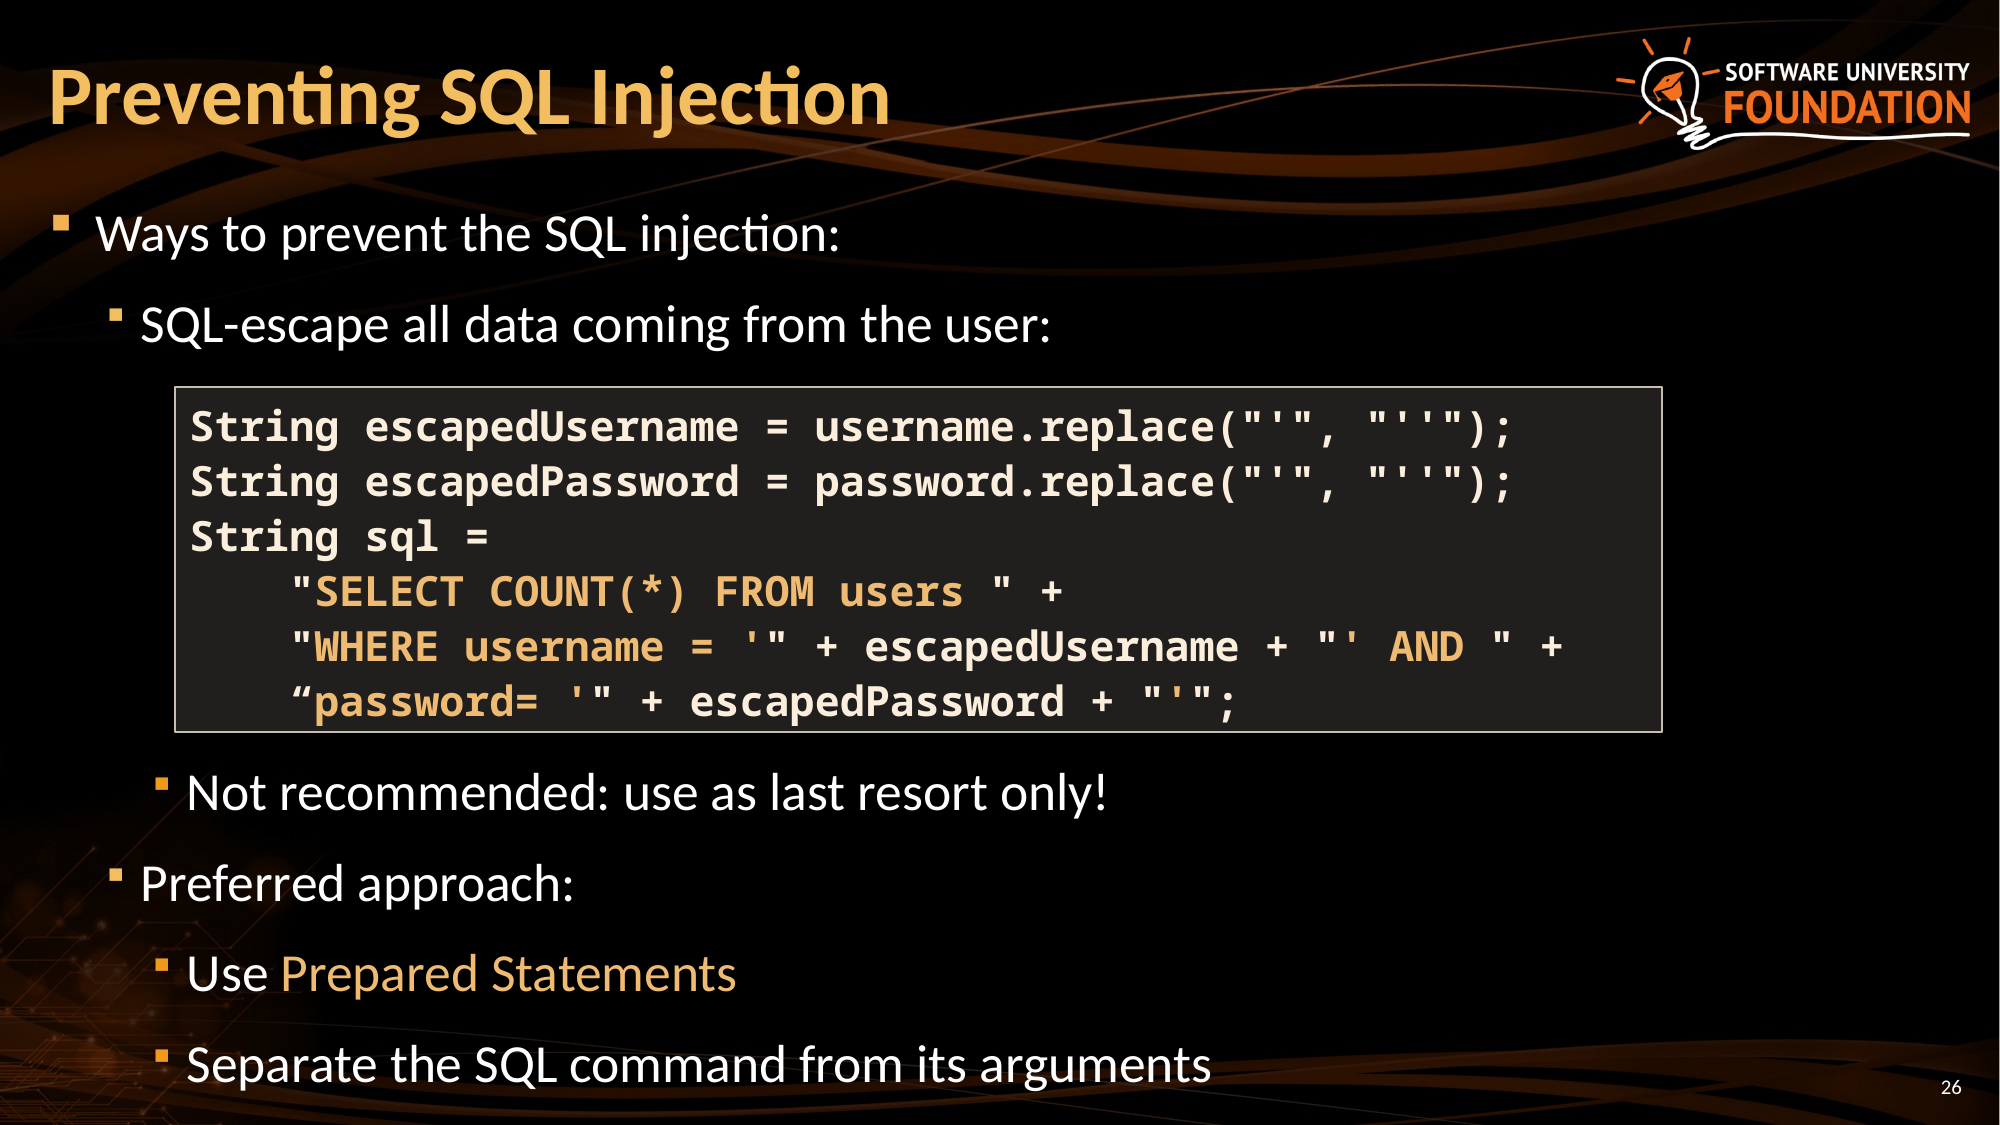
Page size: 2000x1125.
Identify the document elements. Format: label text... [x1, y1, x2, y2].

title Preventing SQL Injection [30, 6, 1602, 189]
picture [0, 0, 2000, 1125]
text_box String escapedUsername = username.replace("'", "''"); String escapedPassword = password.replace("'", "''"); String sql = "SELECT COUNT(*) FROM users " + "WHERE username = '" + escapedUsername + "' AND " + “password= '" + escapedPassword + "'"; [174, 387, 1663, 733]
list Ways to prevent the SQL injection: SQL-escape all data coming from the user: Not recommended: use as last resort only! Preferred approach: Use Prepared Statements Separate the SQL command from its arguments [31, 188, 1968, 1103]
